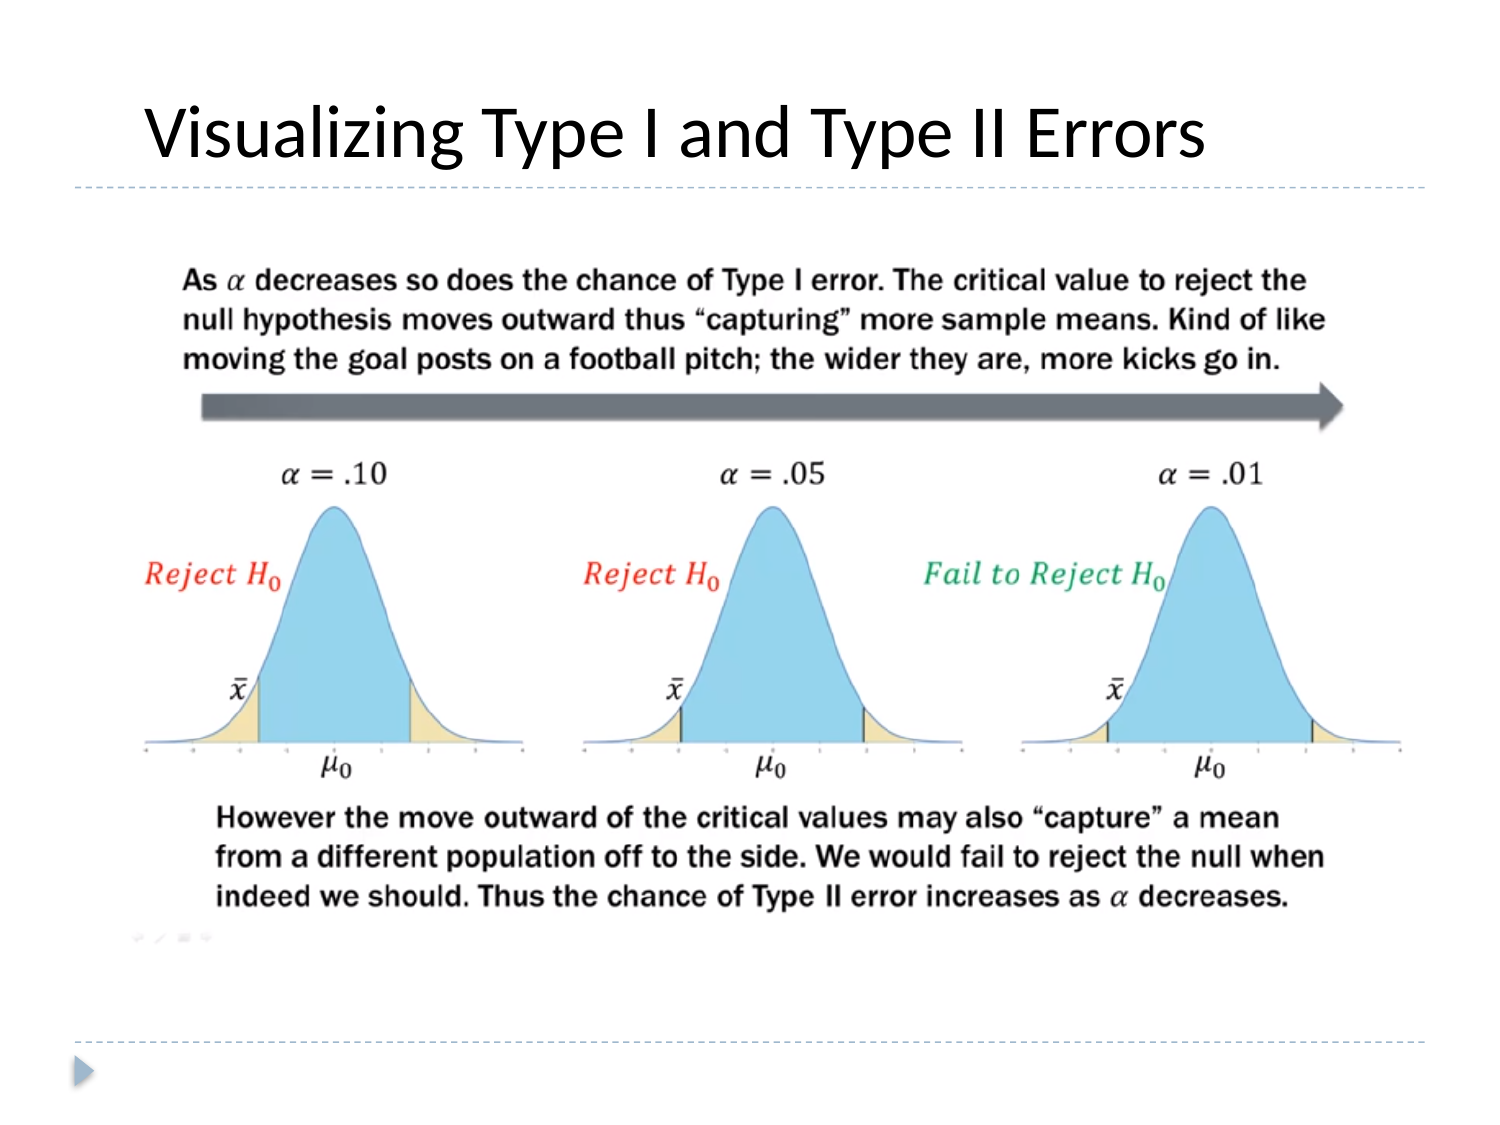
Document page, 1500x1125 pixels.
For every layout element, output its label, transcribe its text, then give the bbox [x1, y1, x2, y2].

picture [124, 210, 1439, 951]
text_box Visualizing Type I and Type II Errors [129, 74, 1224, 180]
